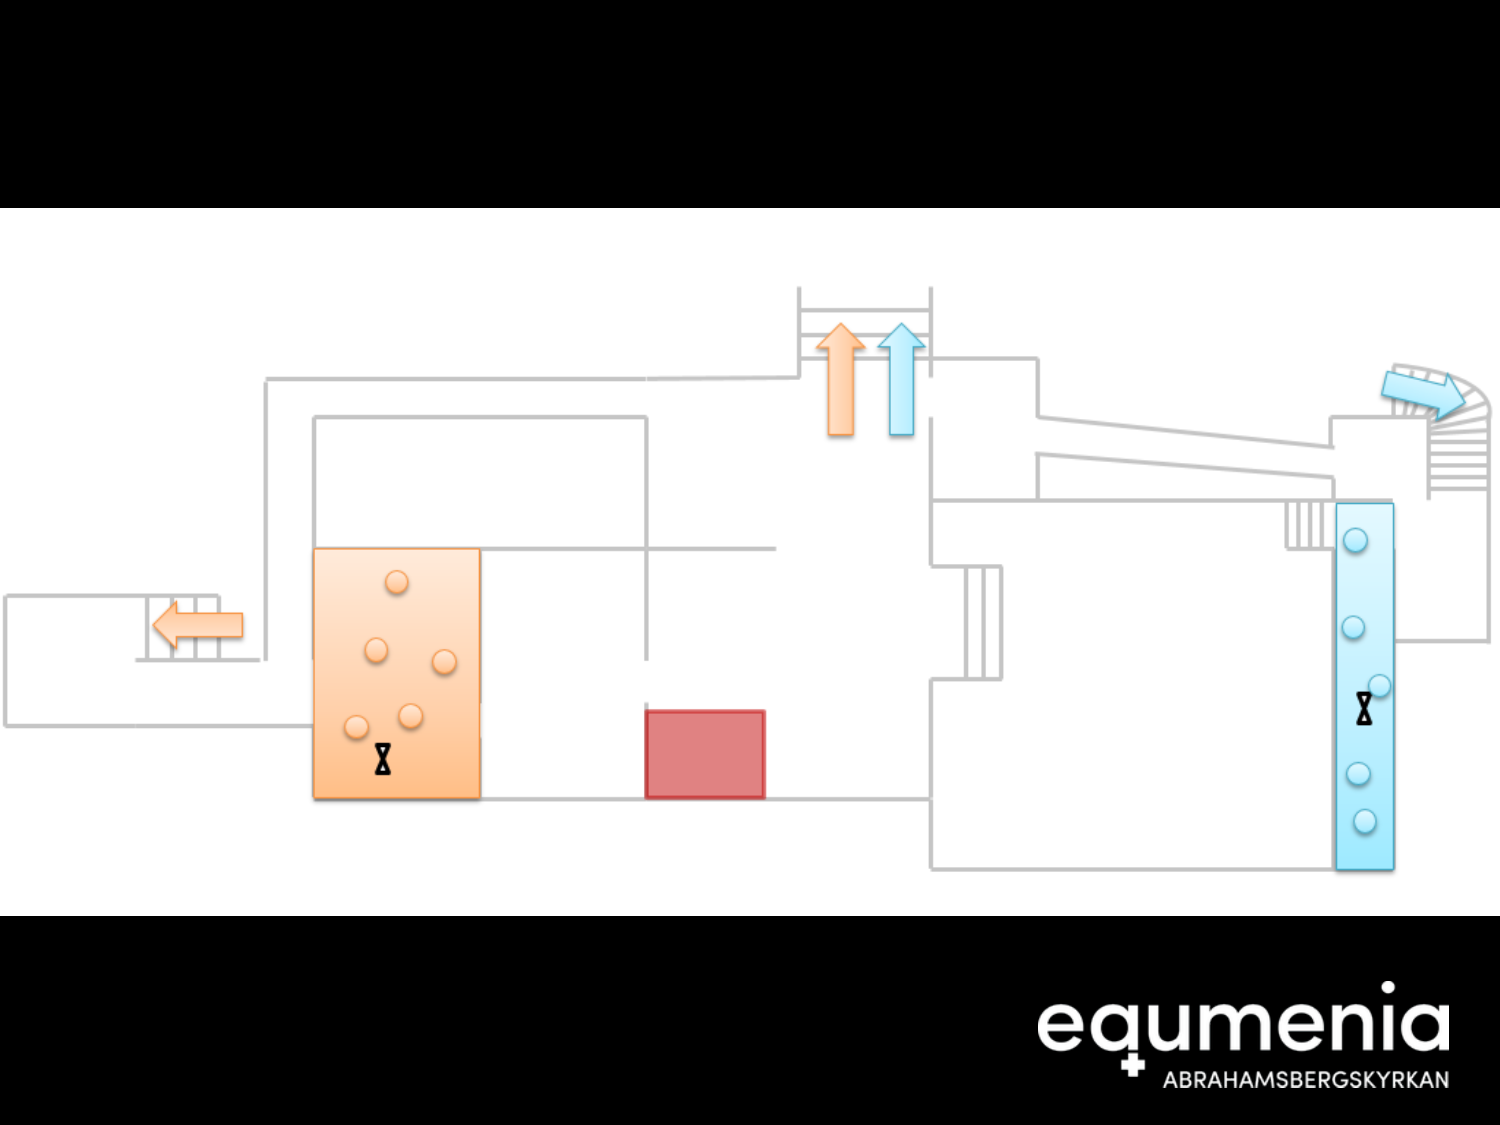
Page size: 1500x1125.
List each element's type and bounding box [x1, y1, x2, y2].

picture [0, 208, 1500, 916]
picture [1038, 980, 1449, 1088]
